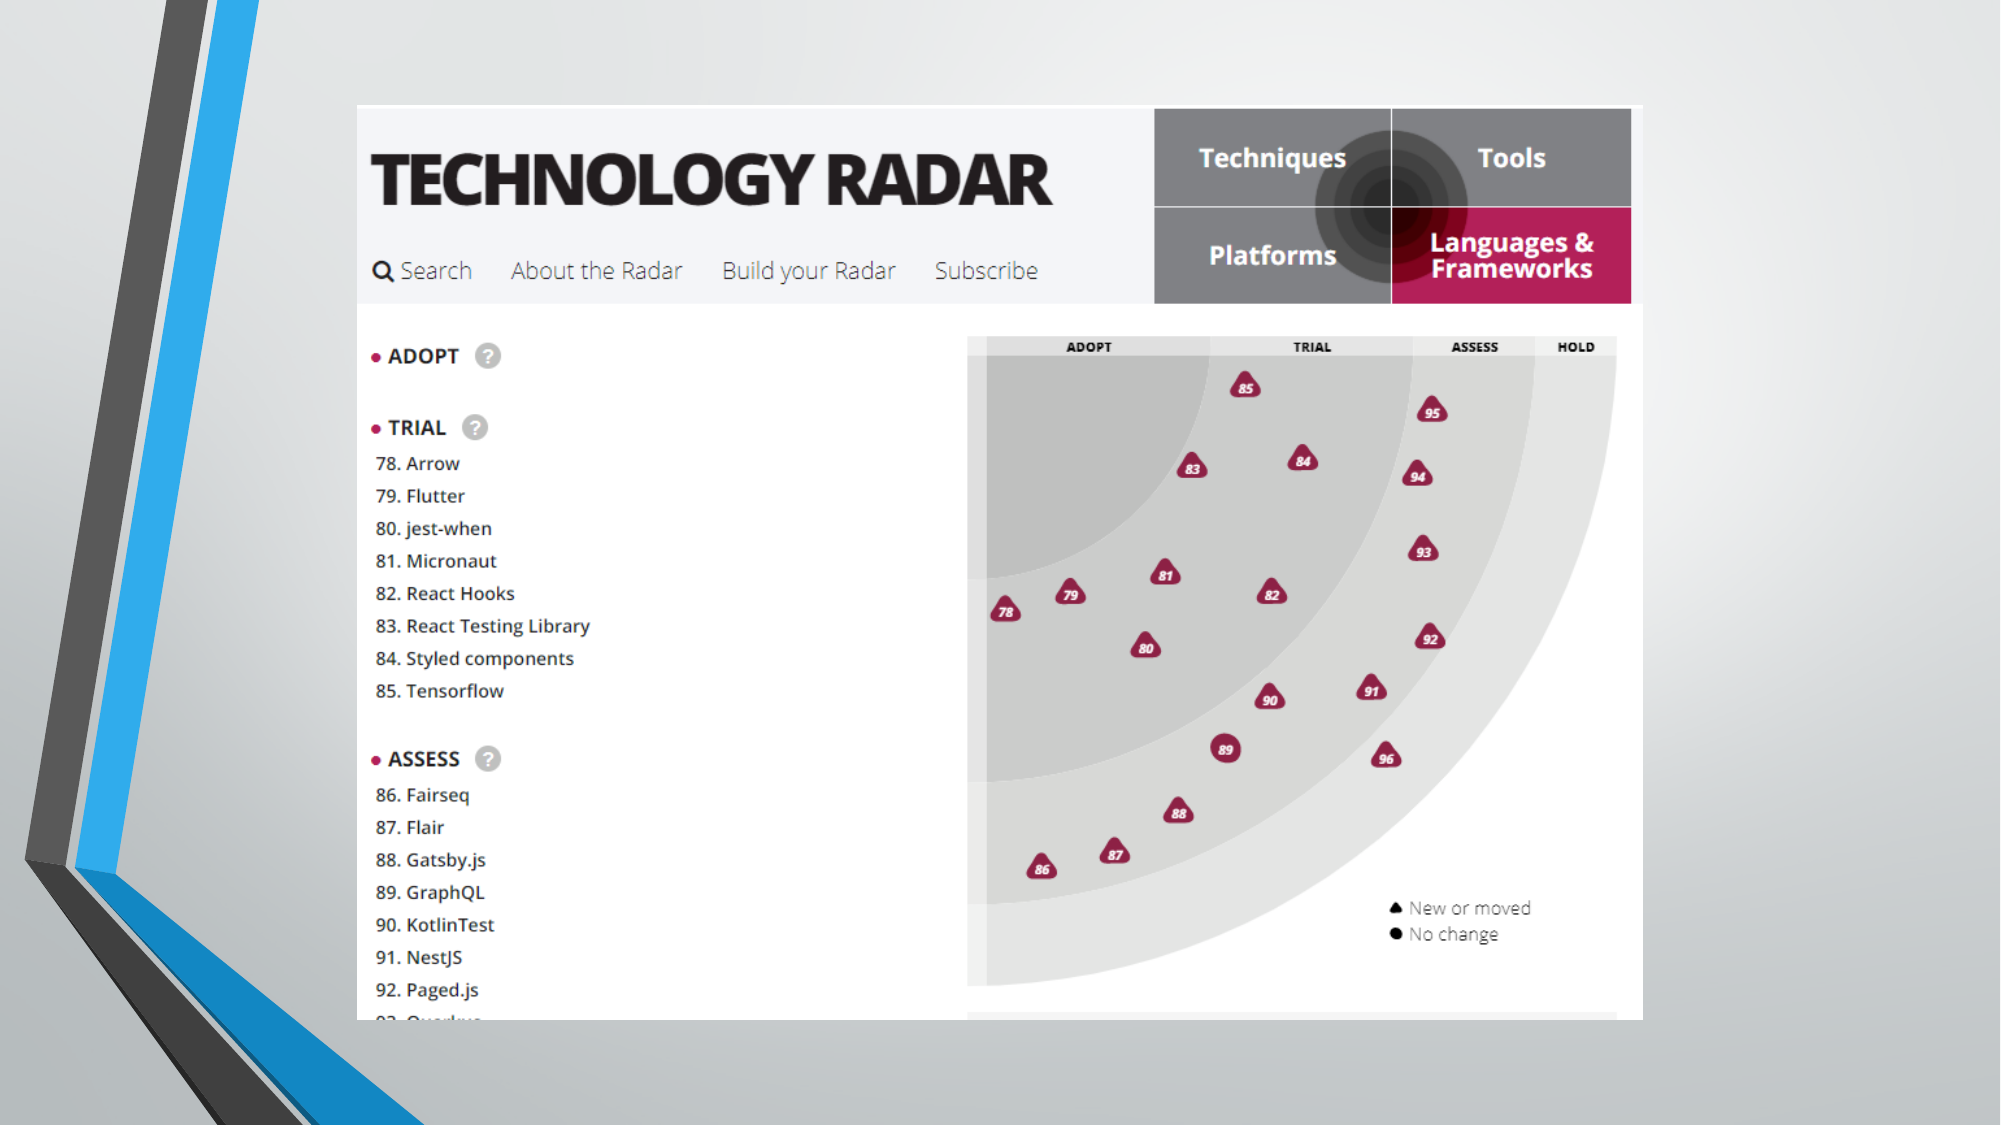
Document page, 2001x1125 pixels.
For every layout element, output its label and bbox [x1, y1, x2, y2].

picture [357, 105, 1643, 1020]
